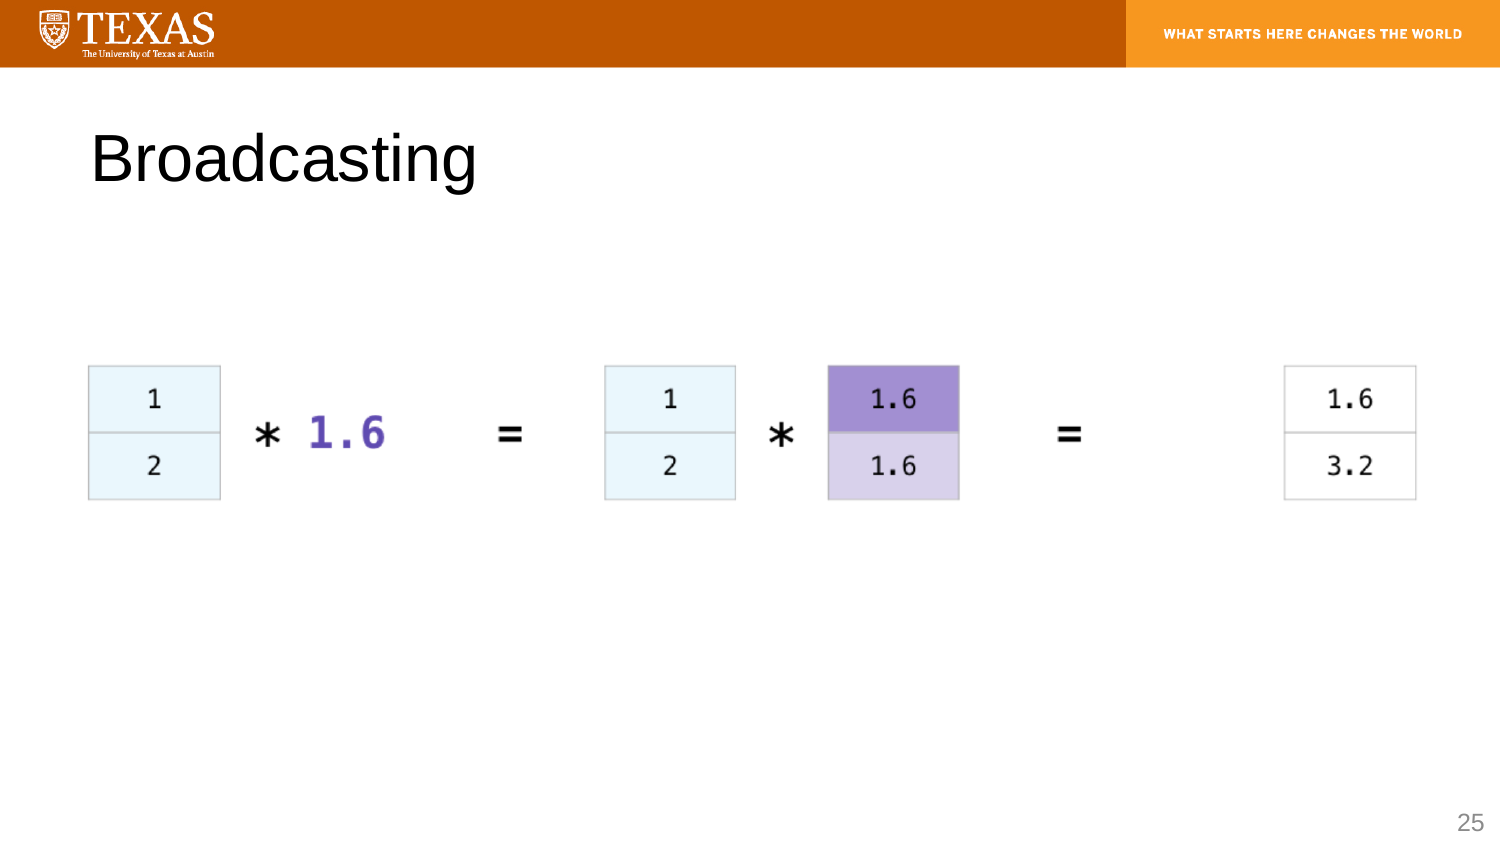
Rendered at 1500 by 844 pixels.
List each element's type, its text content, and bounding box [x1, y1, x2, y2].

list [74, 350, 1426, 513]
title Broadcasting [75, 84, 1425, 225]
slide_number 25 [1162, 798, 1500, 844]
picture [0, 0, 1500, 844]
